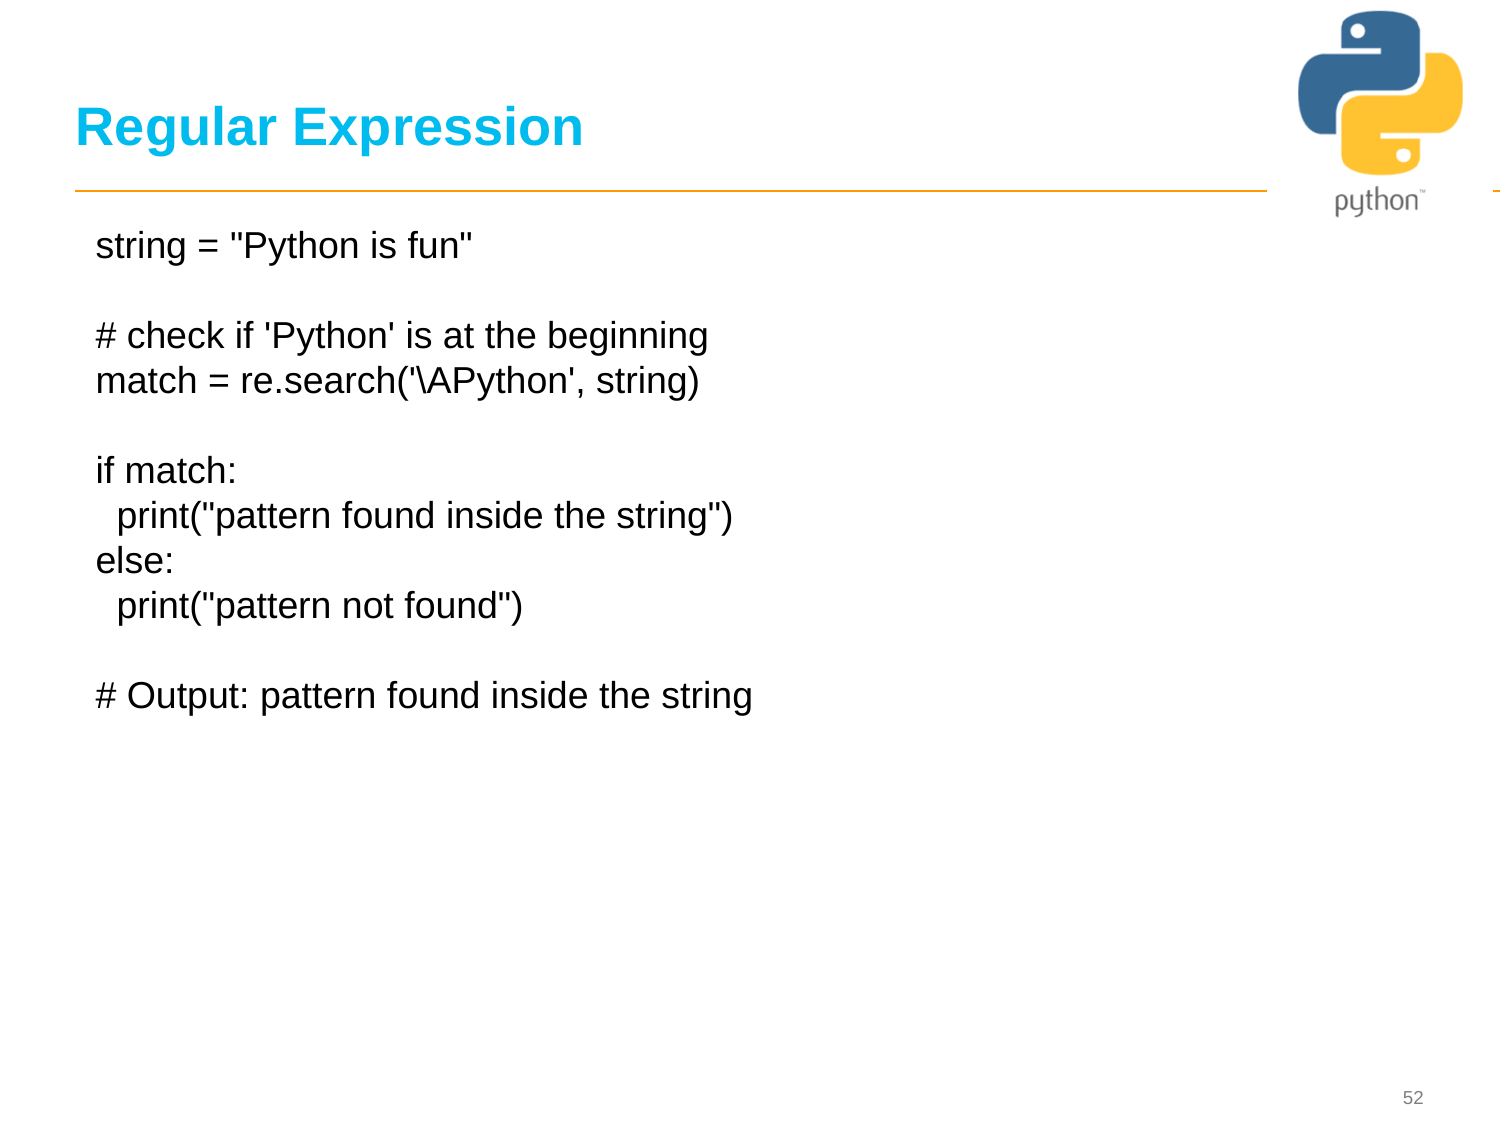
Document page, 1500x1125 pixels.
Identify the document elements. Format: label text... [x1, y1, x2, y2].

text_box string = "Python is fun" # check if 'Python' is at the beginning match = re.search('\APython', string) if match: print("pattern found inside the string") else: print("pattern not found") # Output: pattern found inside the string [80, 213, 1470, 723]
title Regular Expression [75, 27, 1422, 157]
picture [1267, 5, 1493, 222]
